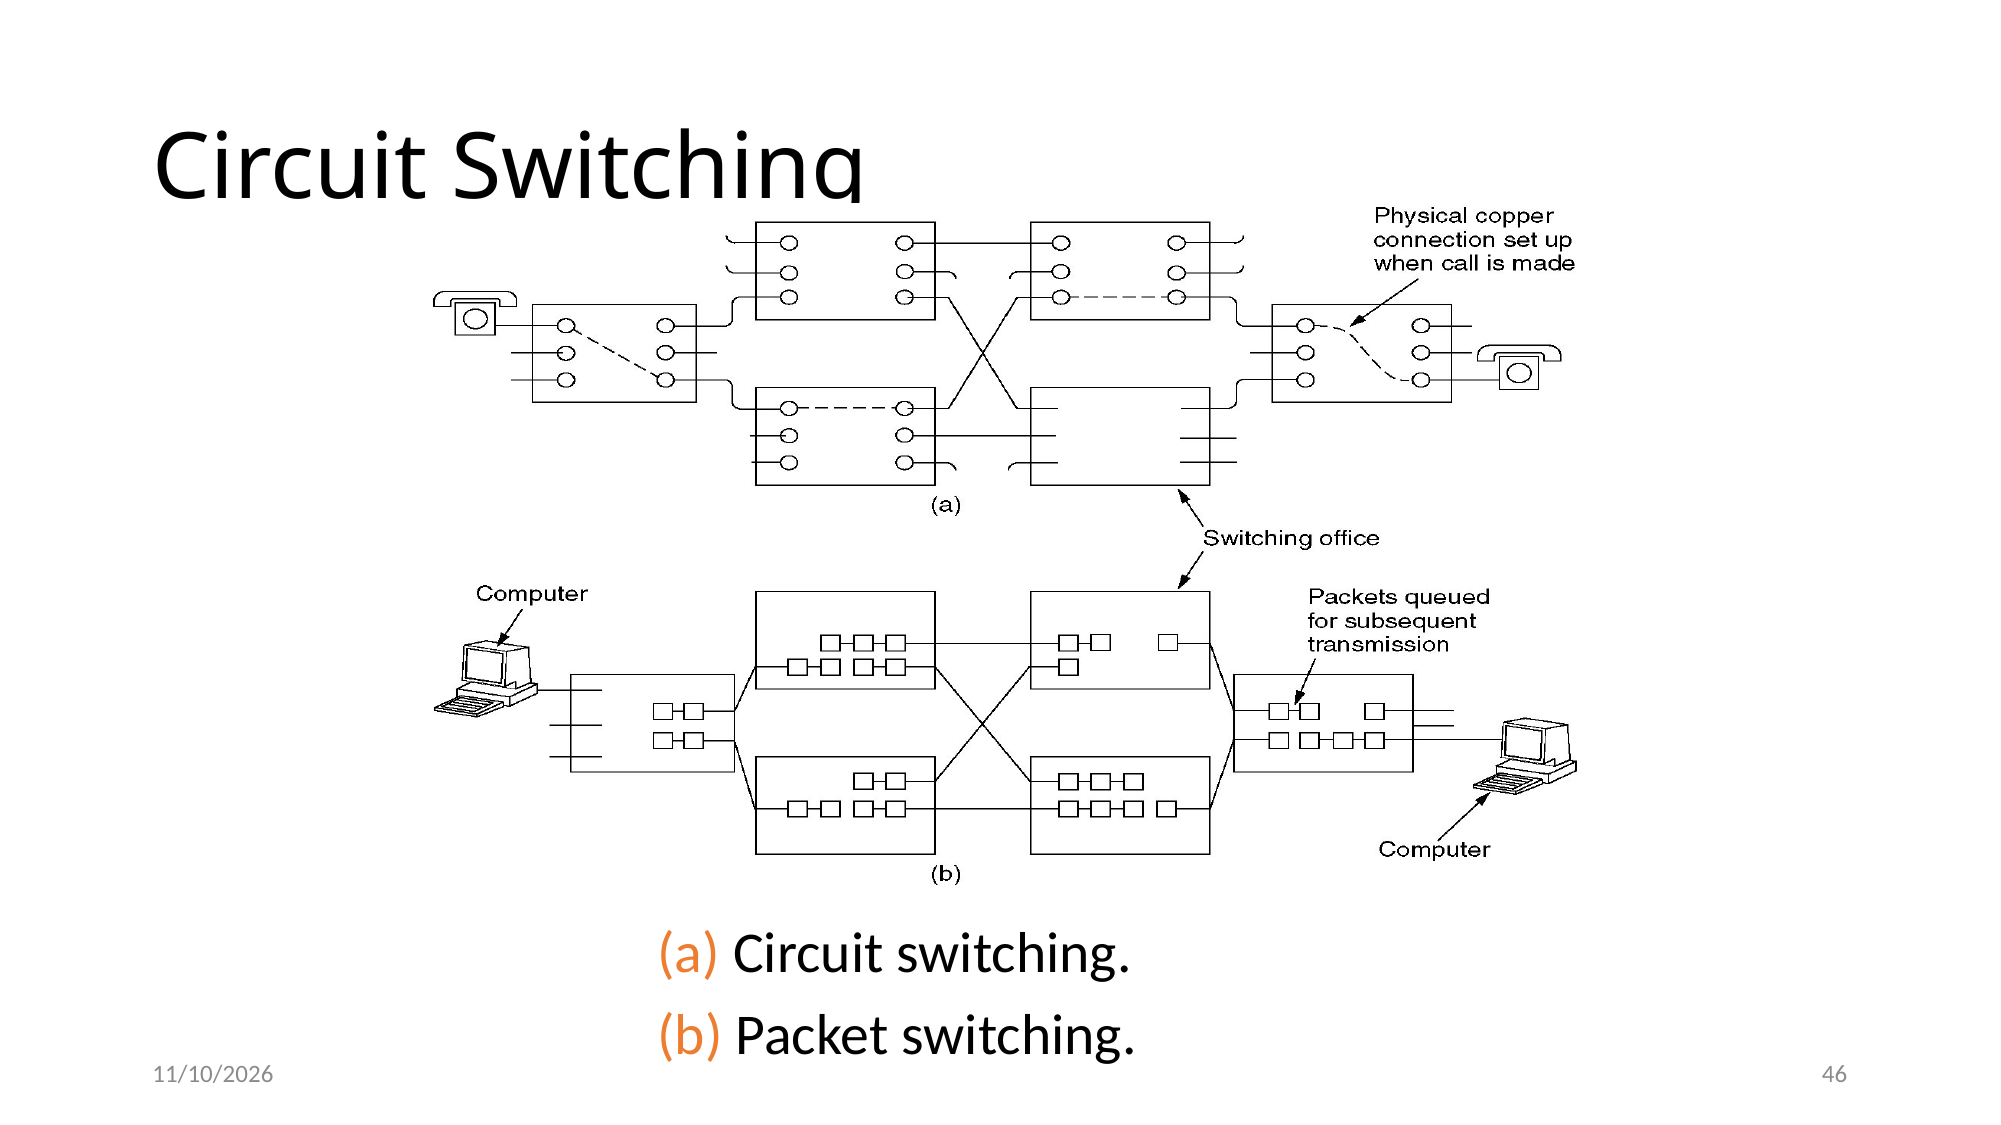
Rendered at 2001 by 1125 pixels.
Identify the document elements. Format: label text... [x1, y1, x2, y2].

picture [432, 203, 1578, 885]
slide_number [137, 1042, 588, 1103]
list (a) Circuit switching. (b) Packet switching. [642, 914, 1750, 1075]
slide_number 46 [1412, 1042, 1863, 1103]
title Circuit Switching [137, 59, 1863, 278]
